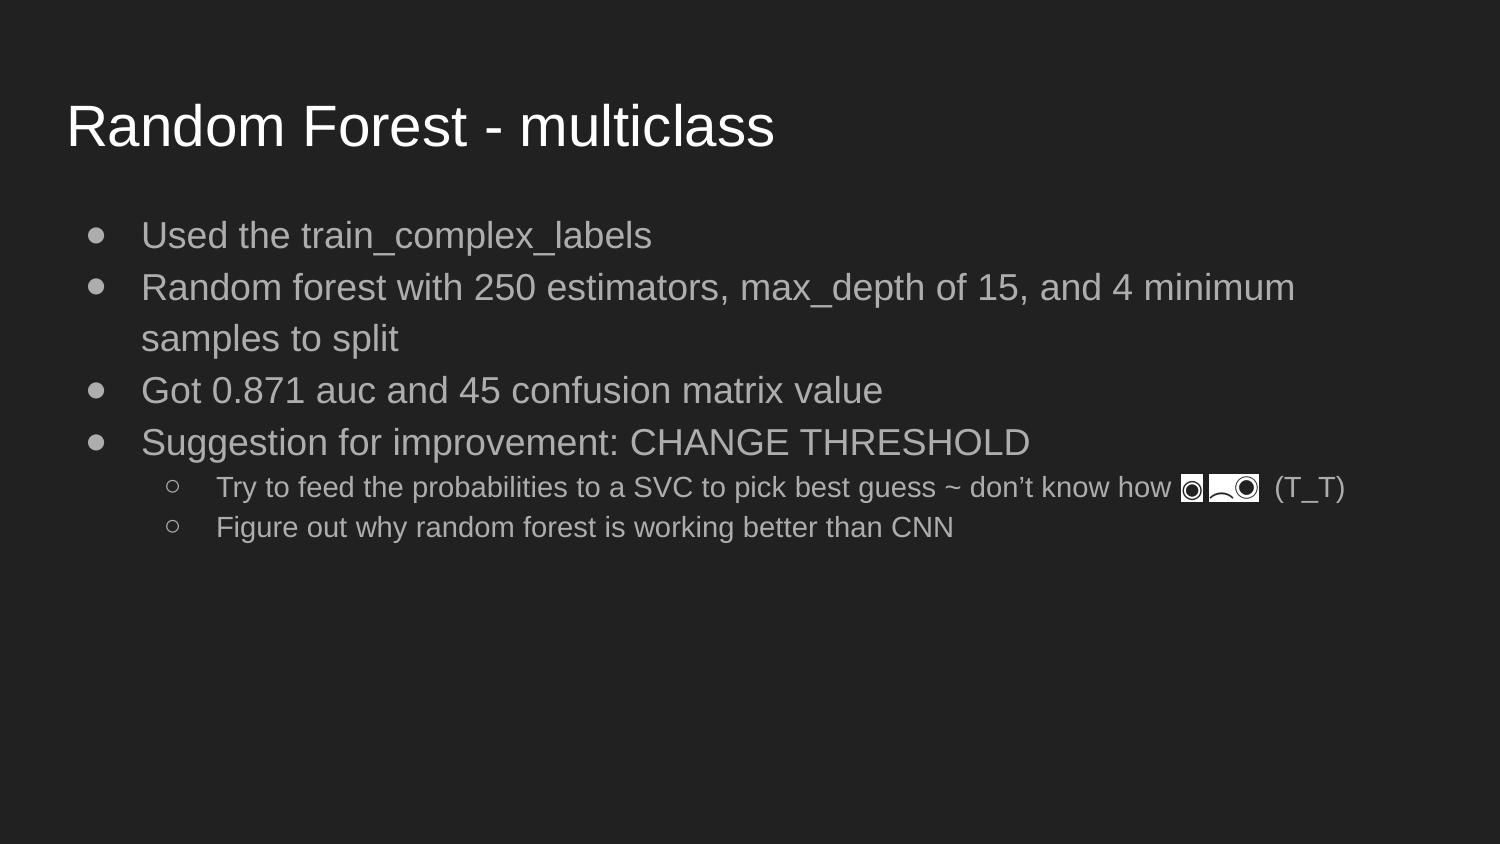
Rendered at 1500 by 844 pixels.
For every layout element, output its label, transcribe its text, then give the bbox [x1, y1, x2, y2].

list Used the train_complex_labels Random forest with 250 estimators, max_depth of 15, and 4 minimum samples to split Got 0.871 auc and 45 confusion matrix value Suggestion for improvement: CHANGE THRESHOLD Try to feed the probabilities to a SVC to pick best guess ~ don’t know how ◉︵◉ (T_T) Figure out why random forest is working better than CNN [51, 189, 1449, 750]
title Random Forest - multiclass [51, 72, 1449, 167]
